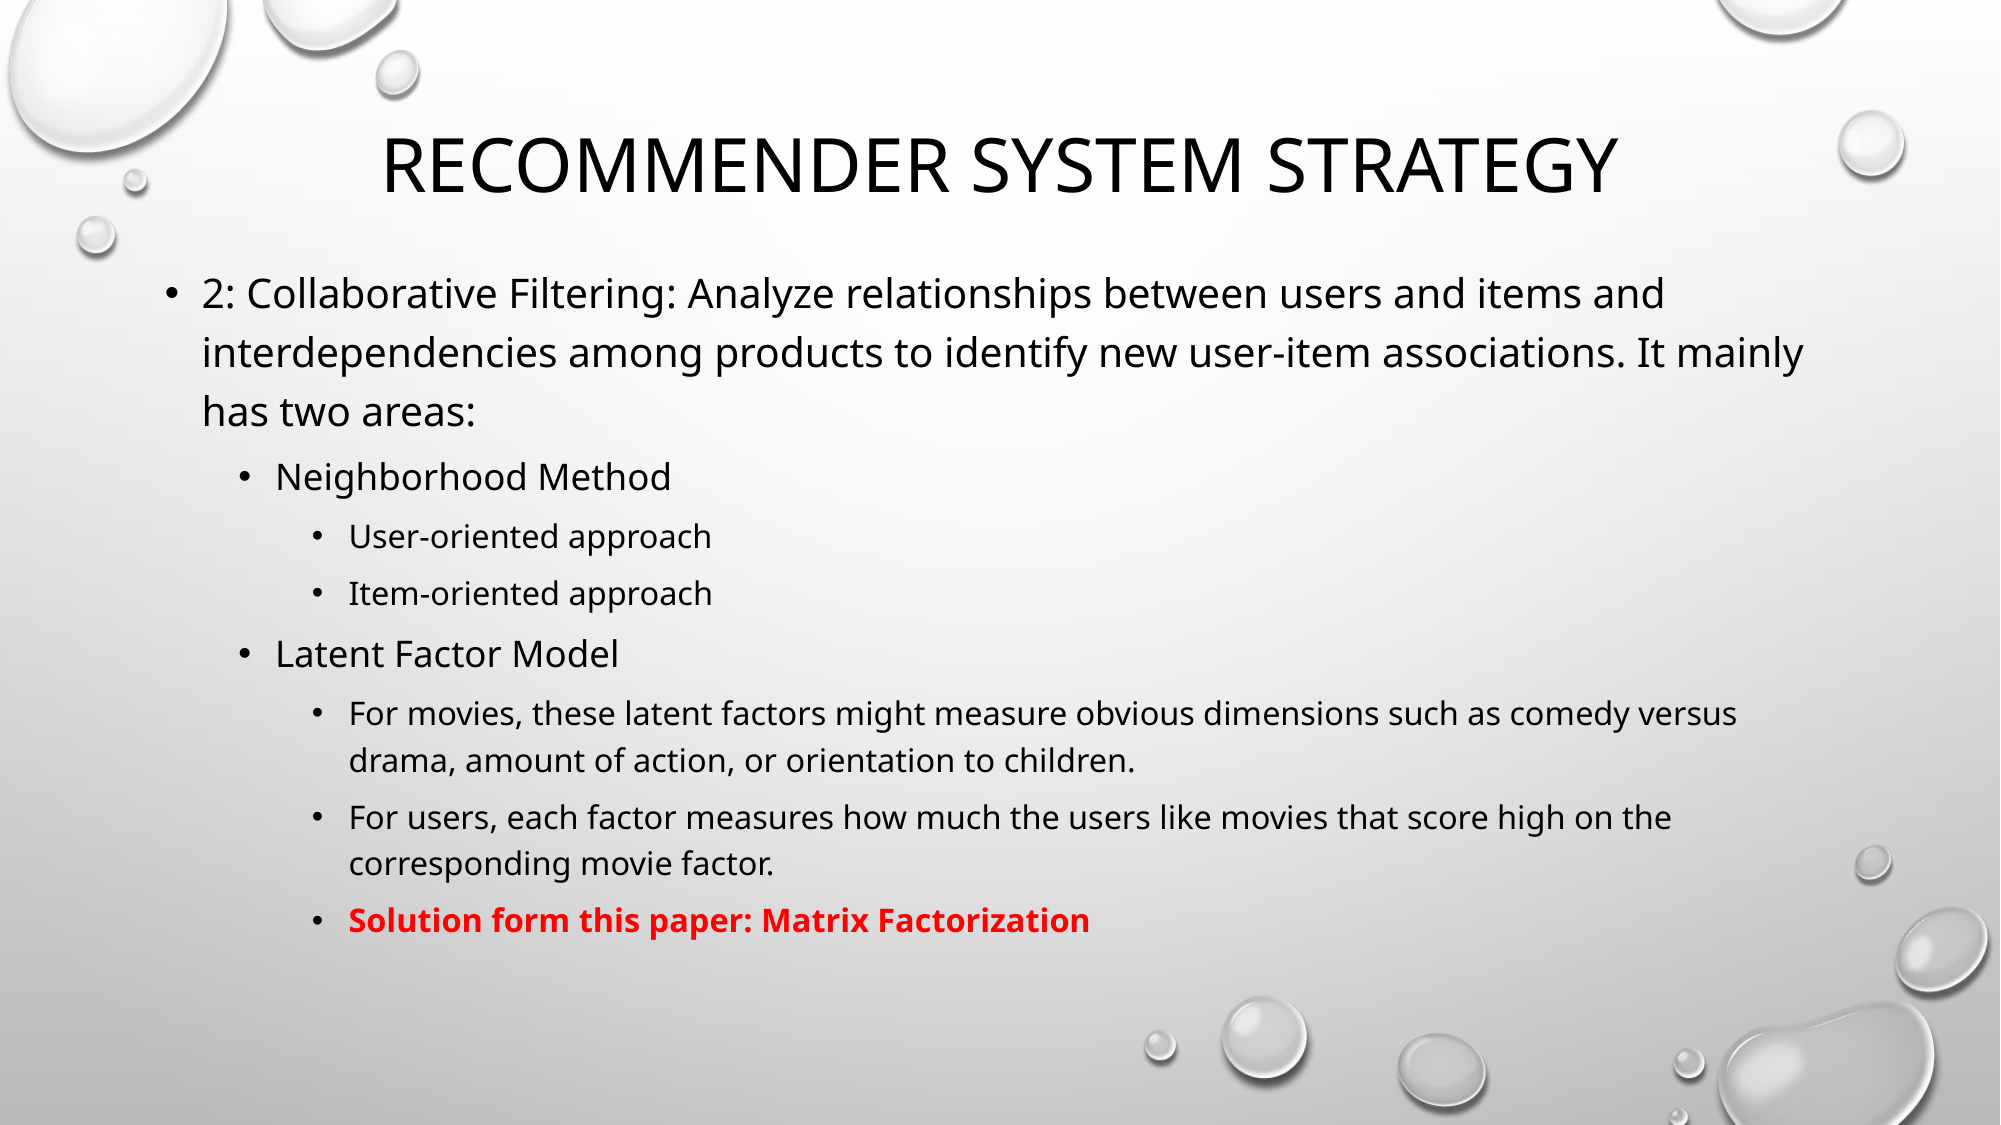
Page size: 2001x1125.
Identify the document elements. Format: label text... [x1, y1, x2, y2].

title Recommender system strategy [149, 101, 1851, 235]
list 2: Collaborative Filtering: Analyze relationships between users and items and interdependencies among products to identify new user-item associations. It mainly has two areas: Neighborhood Method User-oriented approach Item-oriented approach Latent Factor Model For movies, these latent factors might measure obvious dimensions such as comedy versus drama, amount of action, or orientation to children. For users, each factor measures how much the users like movies that score high on the corresponding movie factor. Solution form this paper: Matrix Factorization [149, 250, 1850, 950]
picture [0, 0, 2000, 1125]
